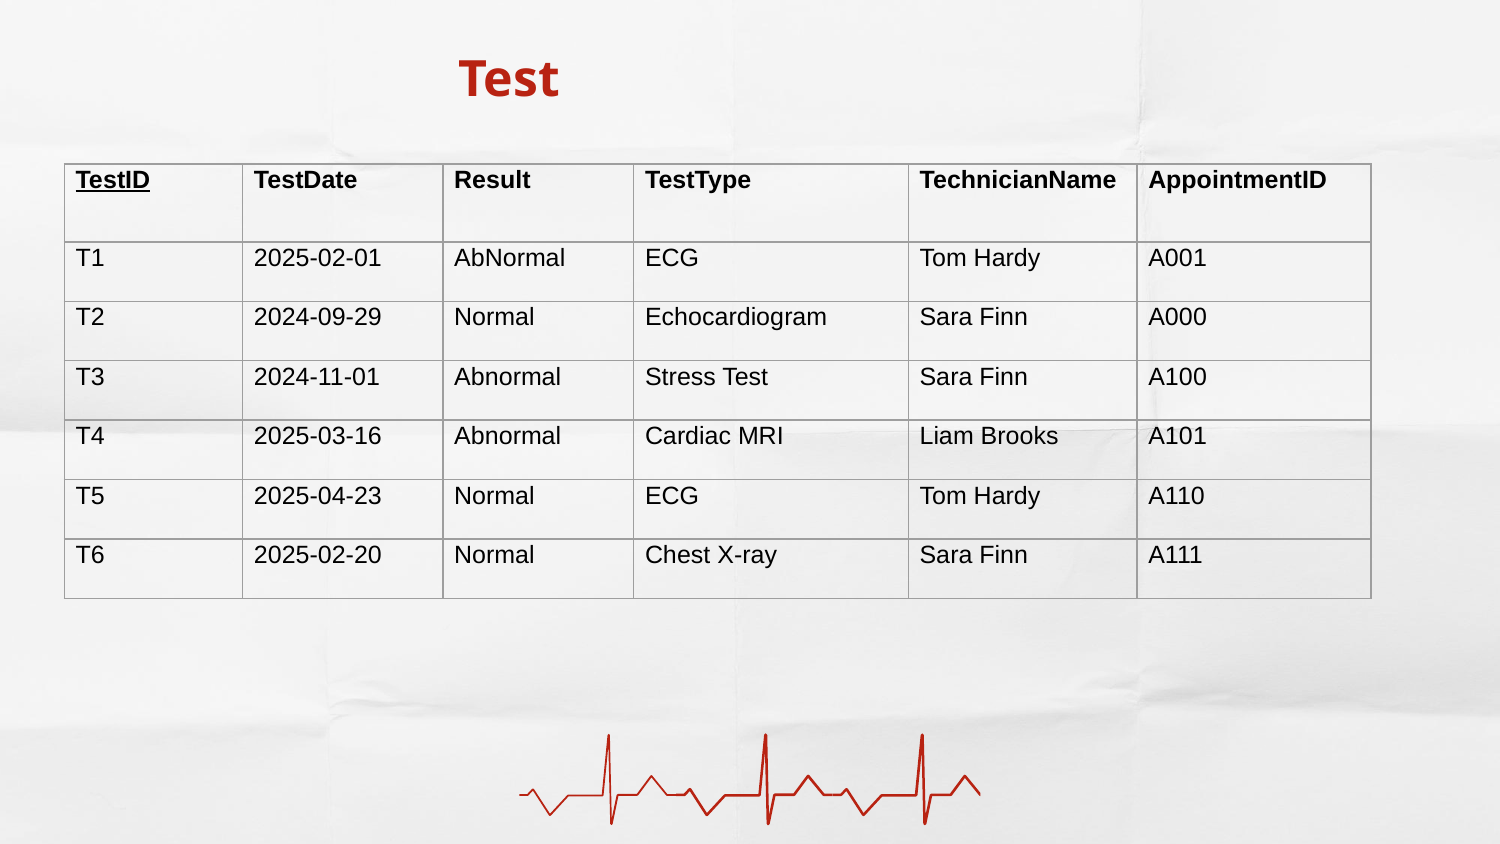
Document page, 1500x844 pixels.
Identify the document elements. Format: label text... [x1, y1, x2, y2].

table_cell A101 [1138, 421, 1370, 479]
table_cell Normal [444, 480, 633, 538]
table_header TestID [65, 165, 242, 241]
table_cell T6 [65, 540, 242, 598]
table_cell ECG [634, 243, 908, 301]
table_cell A001 [1138, 243, 1370, 301]
table_header Result [444, 165, 633, 241]
table_cell Normal [444, 302, 633, 360]
table_cell Stress Test [634, 361, 908, 419]
table_cell Chest X-ray [634, 540, 908, 598]
table_cell 2025-02-20 [243, 540, 442, 598]
table_cell Abnormal [444, 421, 633, 479]
table_cell Tom Hardy [909, 480, 1136, 538]
table_header TestDate [243, 165, 442, 241]
table_cell T4 [65, 421, 242, 479]
table_cell Yang [0, 0, 1500, 844]
table_cell Sara Finn [909, 302, 1136, 360]
table_cell T3 [65, 361, 242, 419]
table_cell T2 [65, 302, 242, 360]
title Test [118, 31, 900, 114]
table_cell Normal [444, 540, 633, 598]
table_cell Sara Finn [909, 540, 1136, 598]
table_cell Cardiac MRI [634, 421, 908, 479]
table_cell ECG [634, 480, 908, 538]
table_cell Abnormal [444, 361, 633, 419]
table_cell A111 [1138, 540, 1370, 598]
table_cell 2025-04-23 [243, 480, 442, 538]
table_cell A100 [1138, 361, 1370, 419]
table_cell T5 [65, 480, 242, 538]
table_cell Echocardiogram [634, 302, 908, 360]
table_cell A000 [1138, 302, 1370, 360]
table_cell Sara Finn [909, 361, 1136, 419]
table_header TestType [634, 165, 908, 241]
table_cell AbNormal [444, 243, 633, 301]
table_cell Tom Hardy [909, 243, 1136, 301]
table_cell A110 [1138, 480, 1370, 538]
table_header AppointmentID [1138, 165, 1370, 241]
table_cell 2024-09-29 [243, 302, 442, 360]
table_header TechnicianName [909, 165, 1136, 241]
table_cell 2024-11-01 [243, 361, 442, 419]
table_cell T1 [65, 243, 242, 301]
table_cell 2025-03-16 [243, 421, 442, 479]
table_cell 2025-02-01 [243, 243, 442, 301]
table_cell Liam Brooks [909, 421, 1136, 479]
